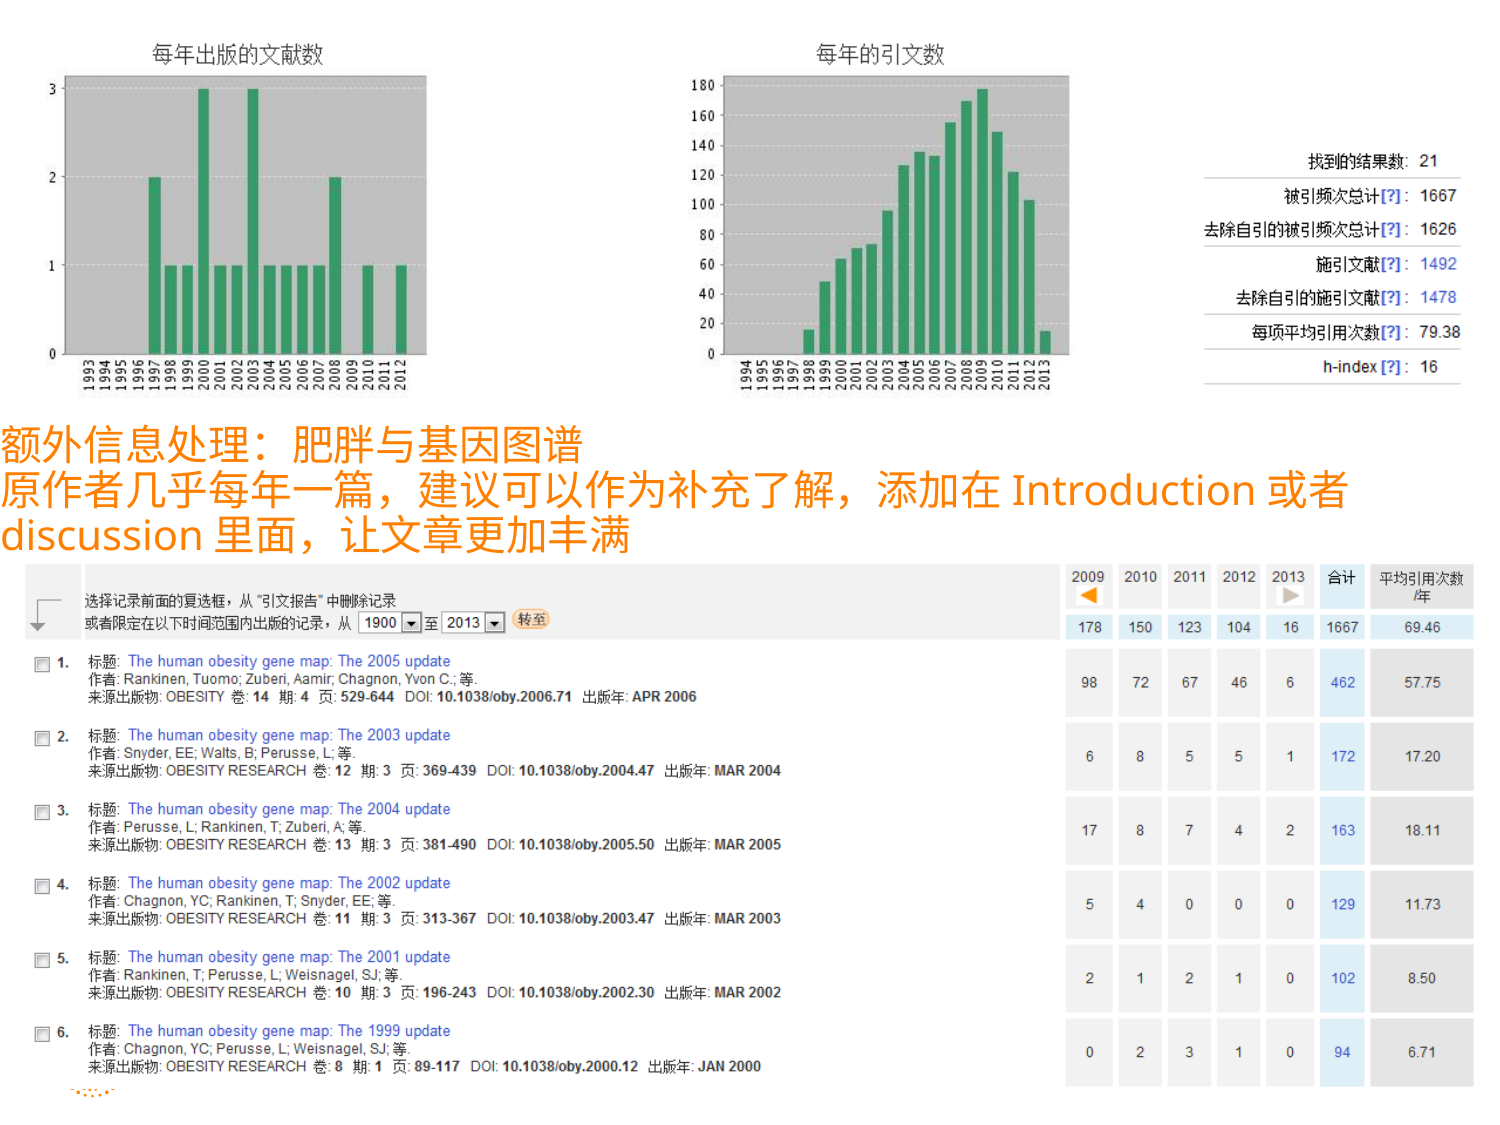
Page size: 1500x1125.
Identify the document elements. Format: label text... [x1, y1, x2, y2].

picture [23, 562, 1477, 1125]
title 额外信息处理：肥胖与基因图谱 原作者几乎每年一篇，建议可以作为补充了解，添加在Introduction或者discussion里面，让文章更加丰满 [0, 422, 1456, 560]
picture [21, 37, 1473, 399]
